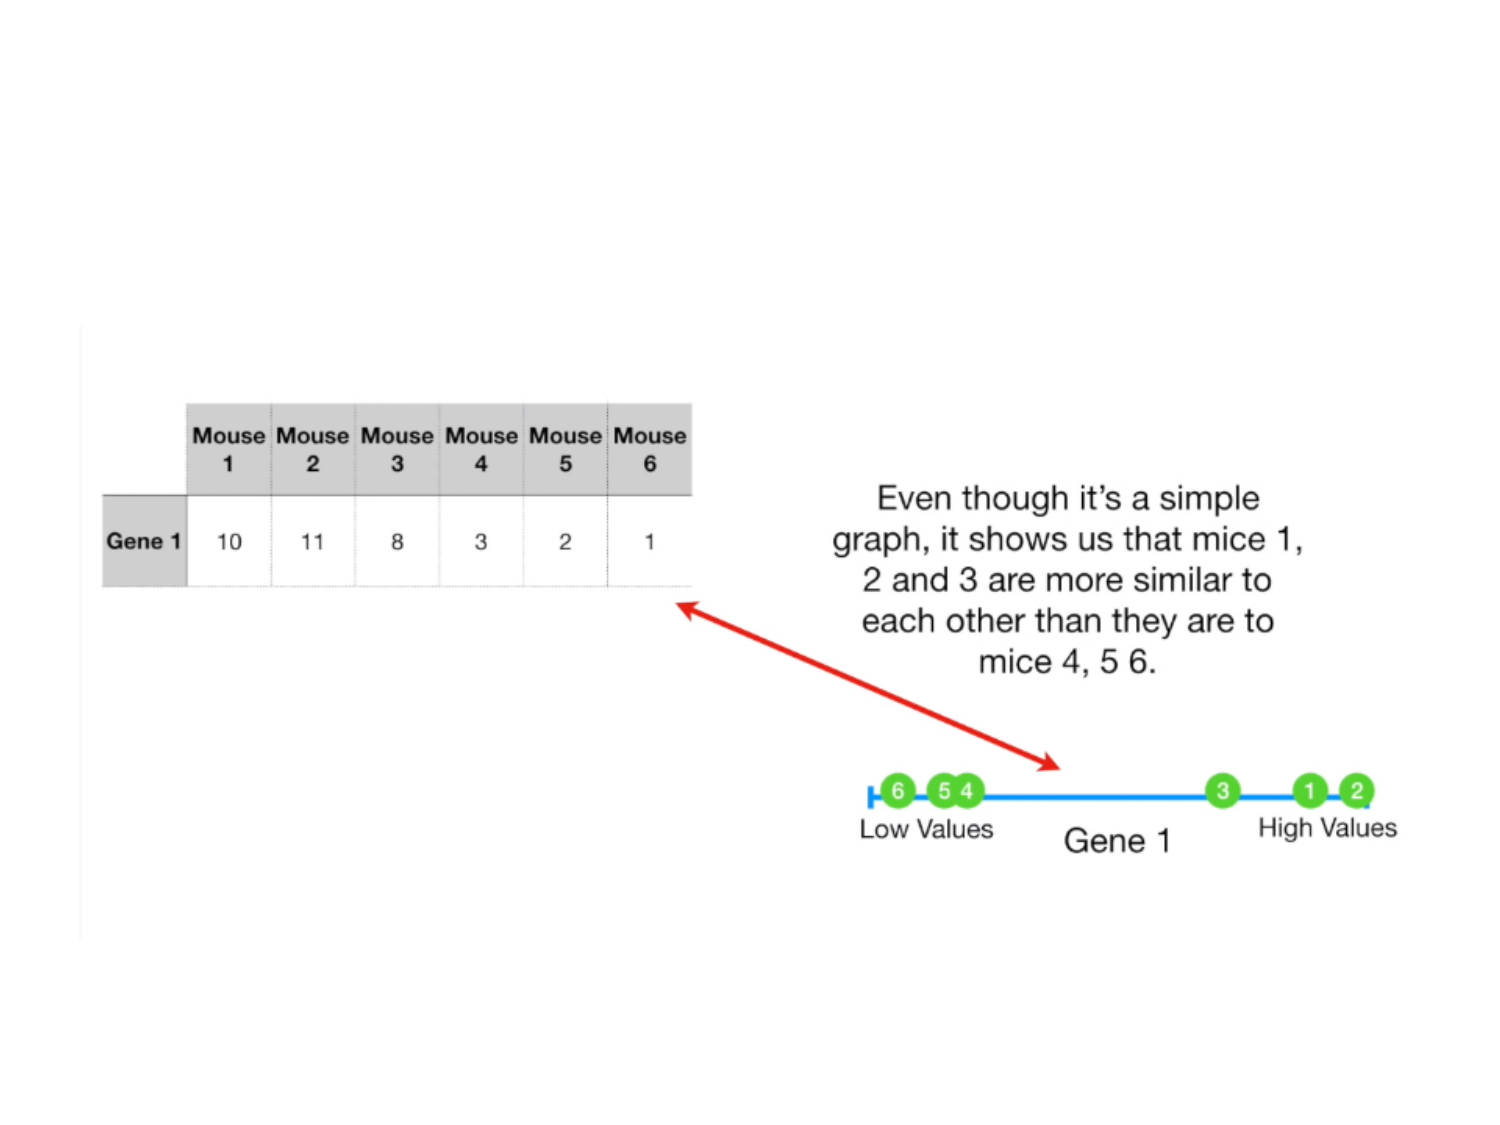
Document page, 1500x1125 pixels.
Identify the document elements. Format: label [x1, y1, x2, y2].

list [78, 326, 1422, 941]
